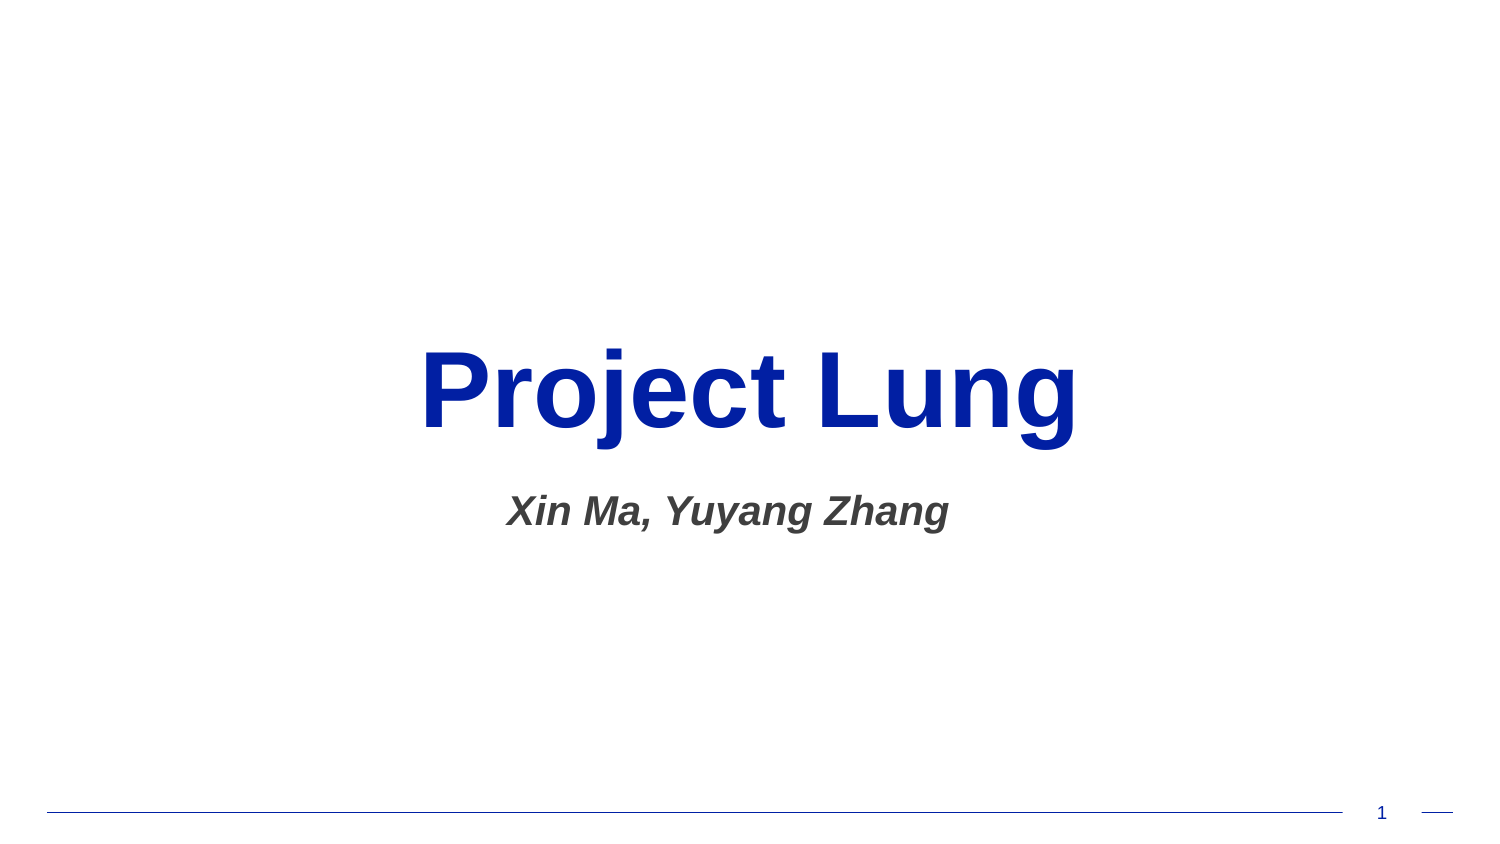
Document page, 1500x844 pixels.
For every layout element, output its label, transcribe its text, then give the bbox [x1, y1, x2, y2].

subtitle Xin Ma, Yuyang Zhang [334, 476, 1134, 607]
title Project Lung [51, 122, 1449, 459]
